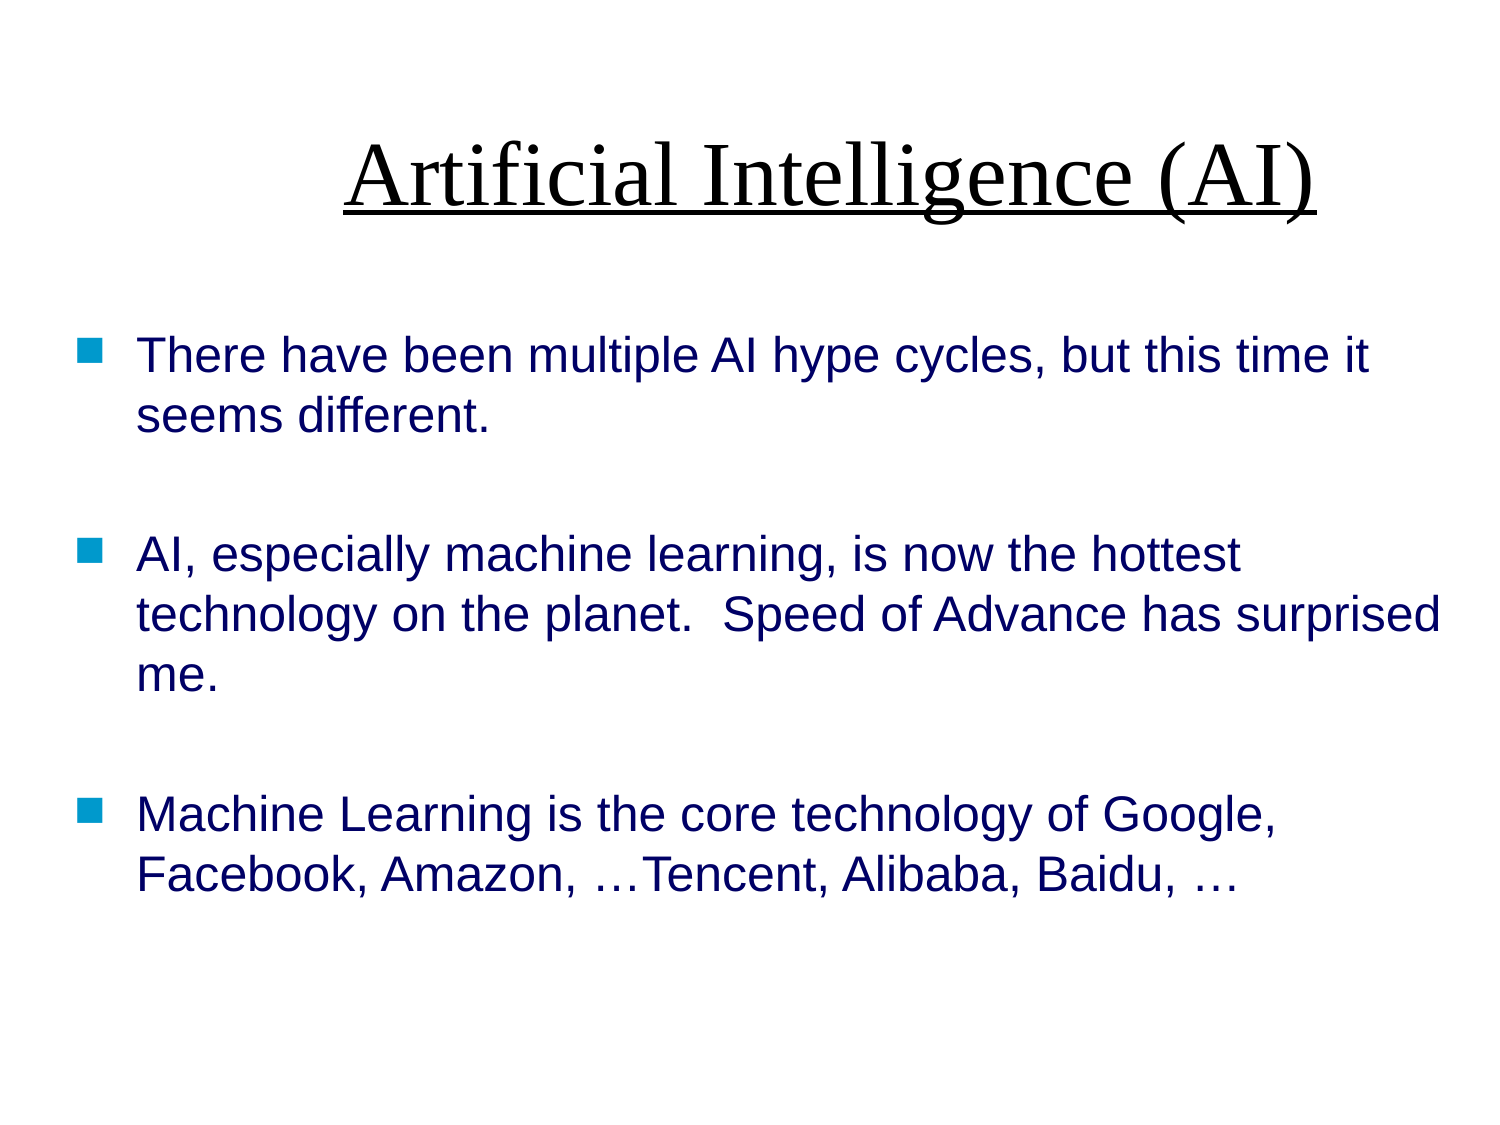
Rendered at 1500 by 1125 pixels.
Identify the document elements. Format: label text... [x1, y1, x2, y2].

title Artificial Intelligence (AI) [192, 75, 1468, 263]
list There have been multiple AI hype cycles, but this time it seems different. AI, especially machine learning, is now the hottest technology on the planet. Speed of Advance has surprised me. Machine Learning is the core technology of Google, Facebook, Amazon, …Tencent, Alibaba, Baidu, … [64, 314, 1465, 990]
